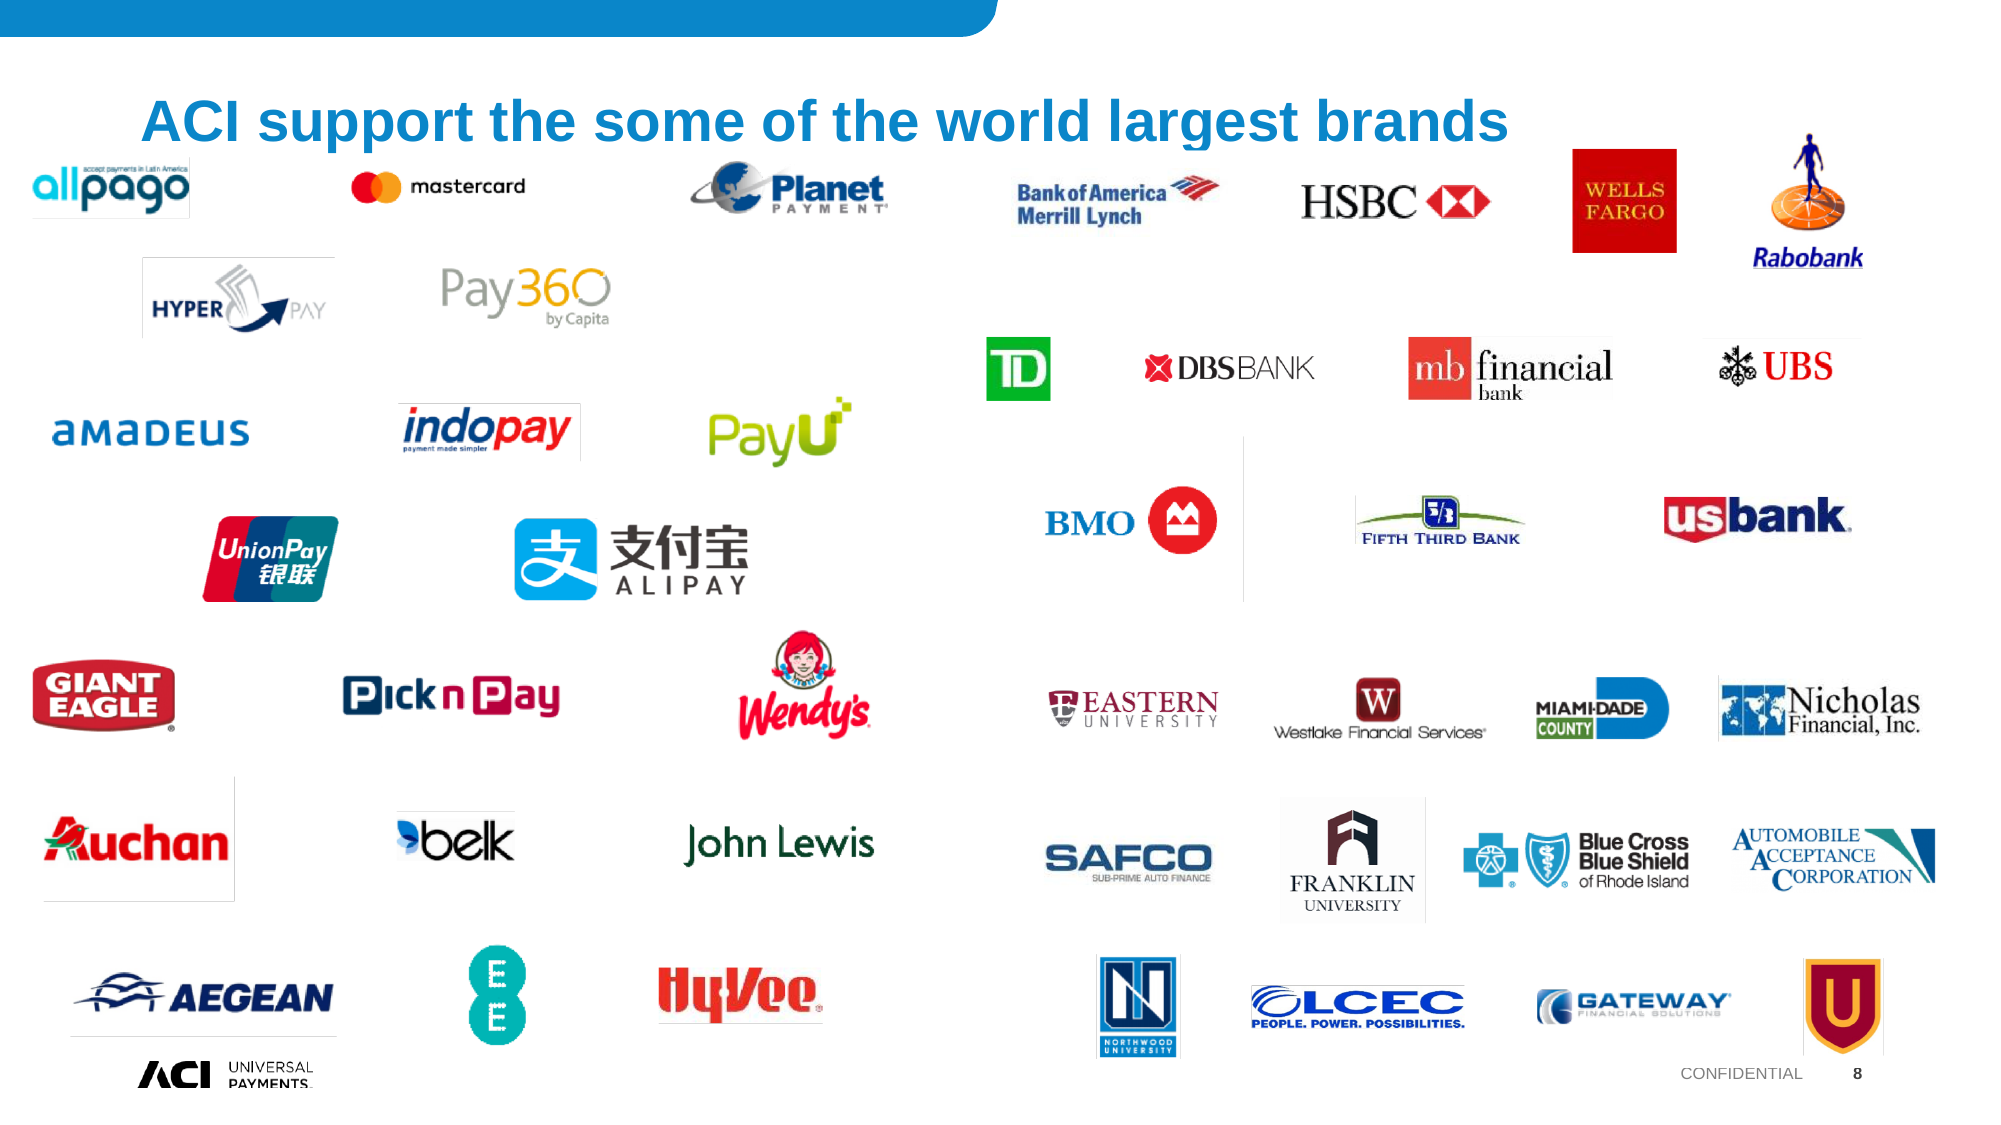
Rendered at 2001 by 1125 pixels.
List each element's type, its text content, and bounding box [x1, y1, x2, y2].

picture [32, 157, 888, 602]
picture [1487, 132, 1499, 136]
footer Confidential [716, 1058, 1804, 1088]
slide_number 8 [1804, 1059, 1863, 1088]
title ACI support the some of the world largest brands [140, 65, 1866, 155]
picture [1257, 132, 1269, 136]
picture [986, 132, 1863, 602]
picture [1010, 675, 1936, 1059]
picture [1226, 132, 1236, 136]
picture [32, 622, 878, 1047]
